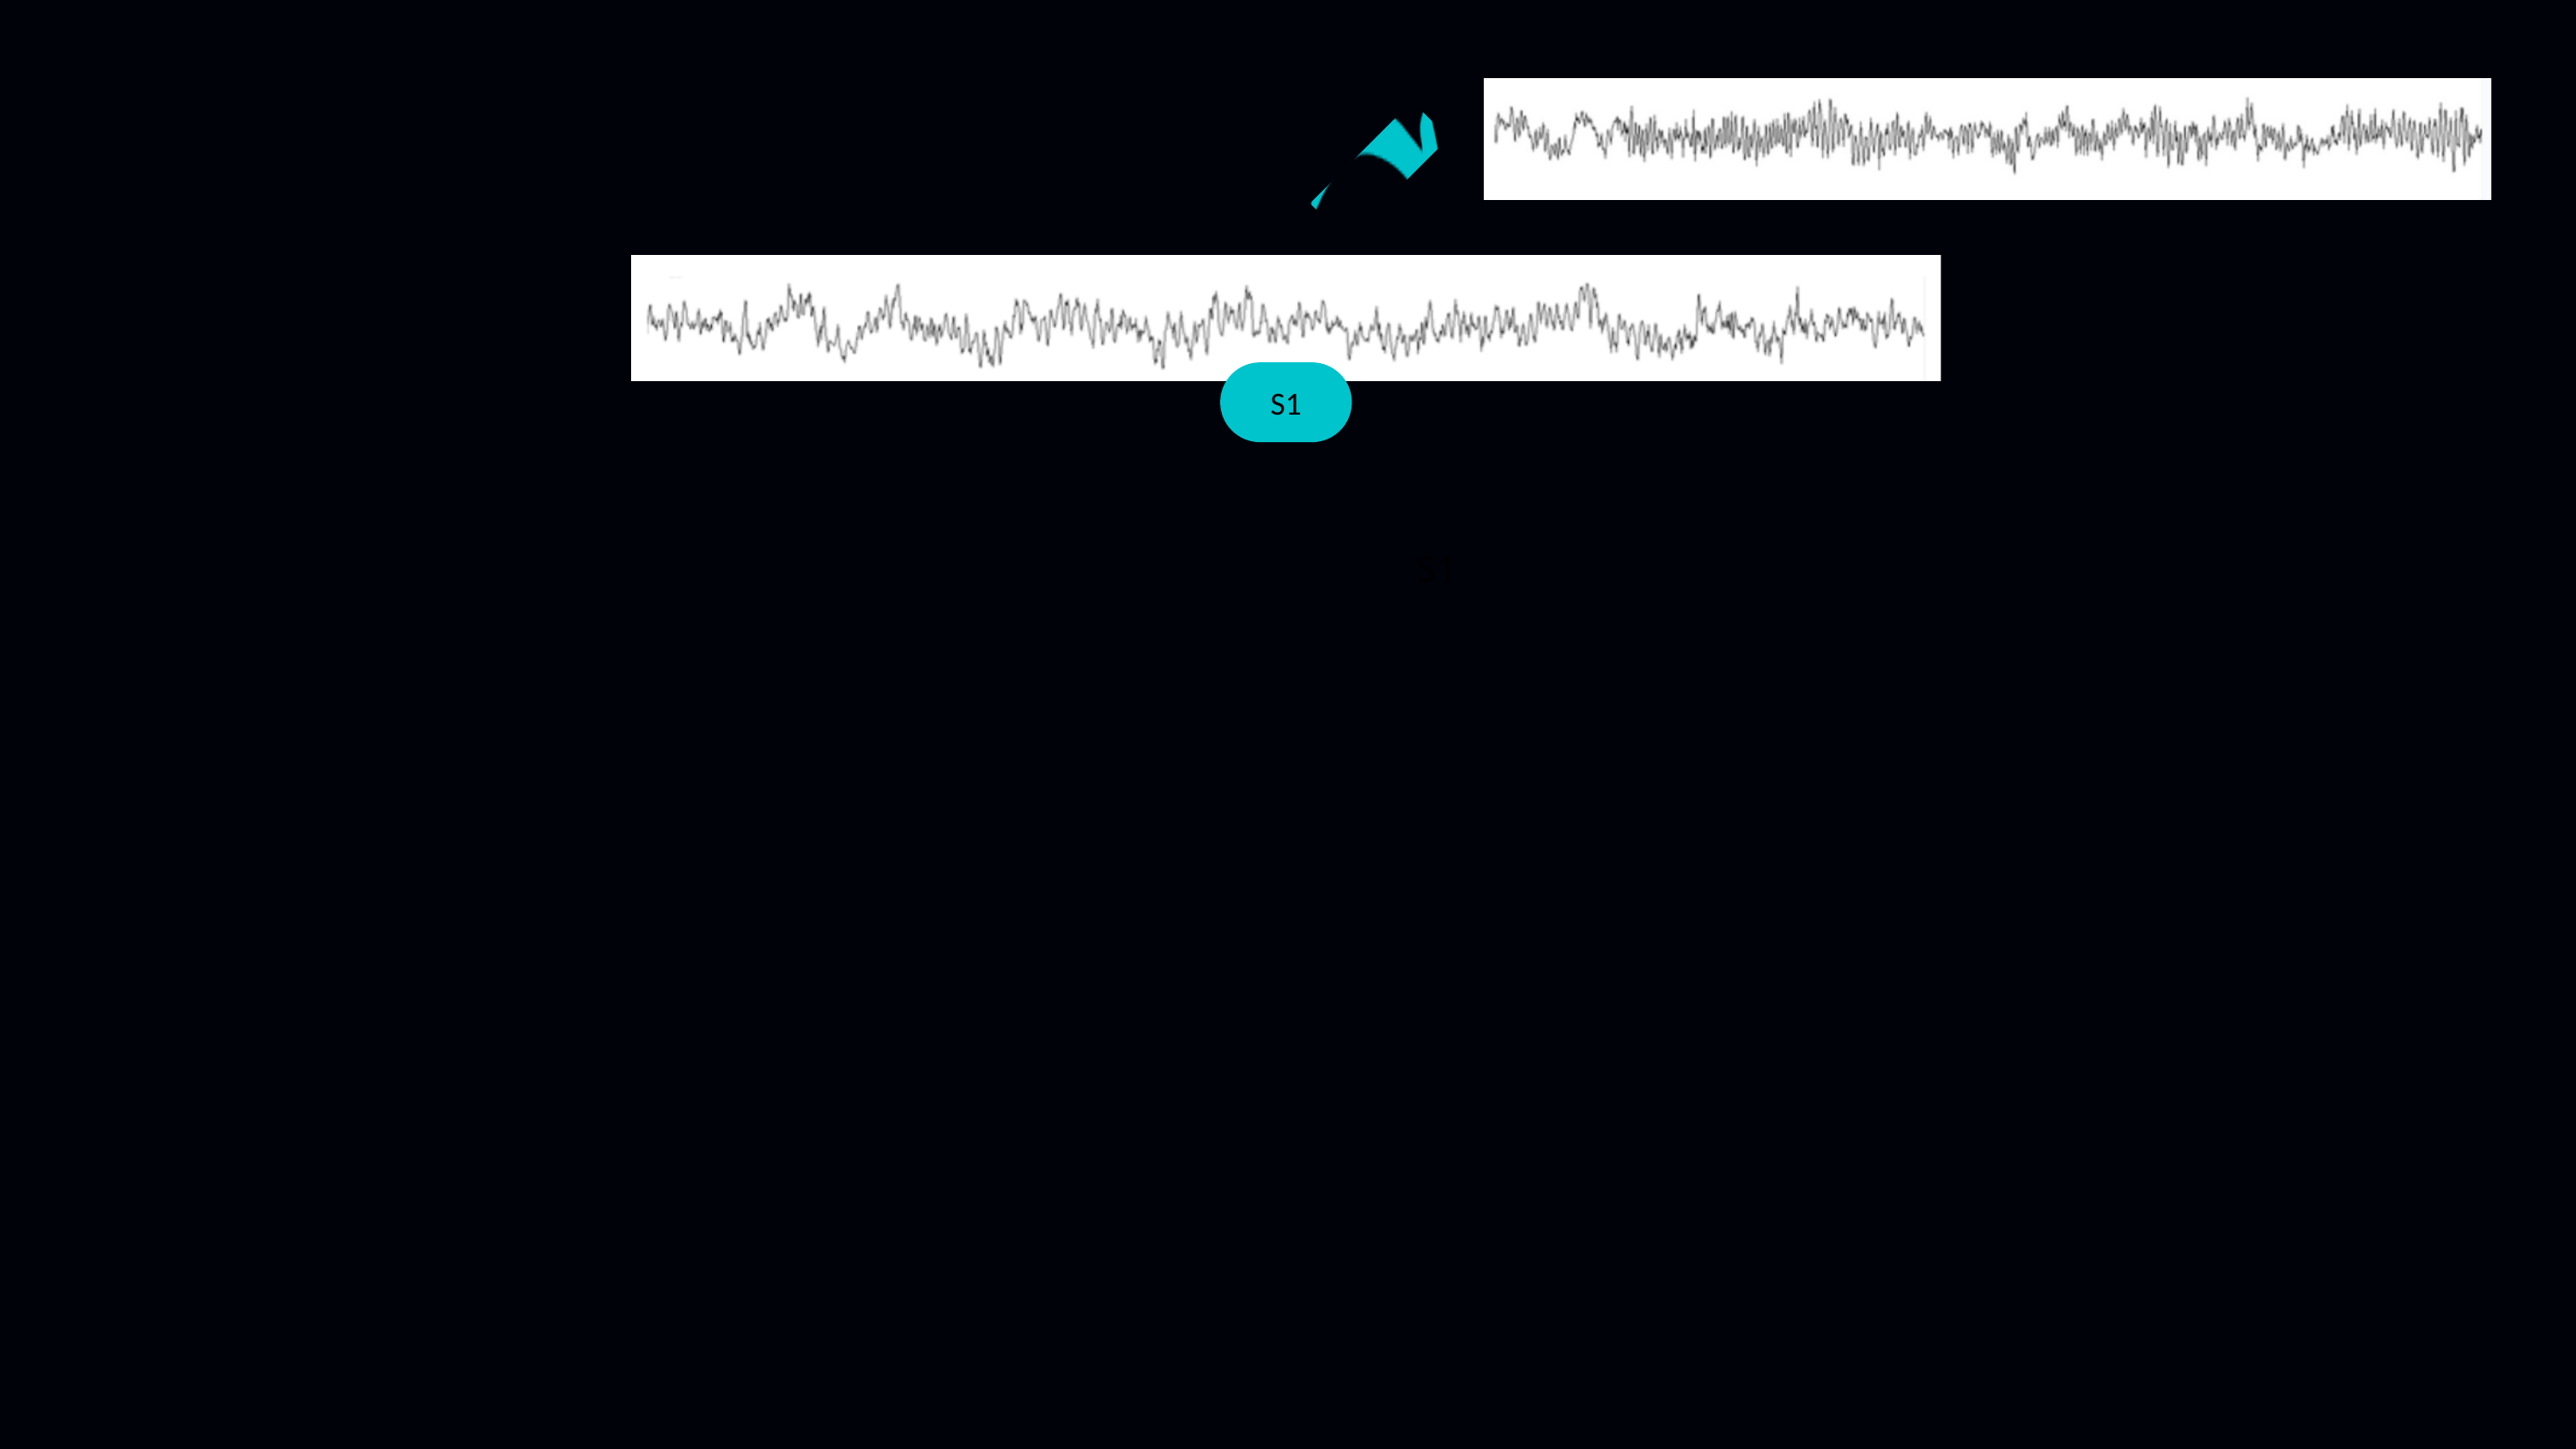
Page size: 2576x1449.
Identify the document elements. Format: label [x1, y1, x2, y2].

text_box [631, 255, 1941, 382]
text_box [1219, 361, 1352, 443]
text_box [1483, 78, 2492, 200]
text_box [1309, 101, 1449, 240]
